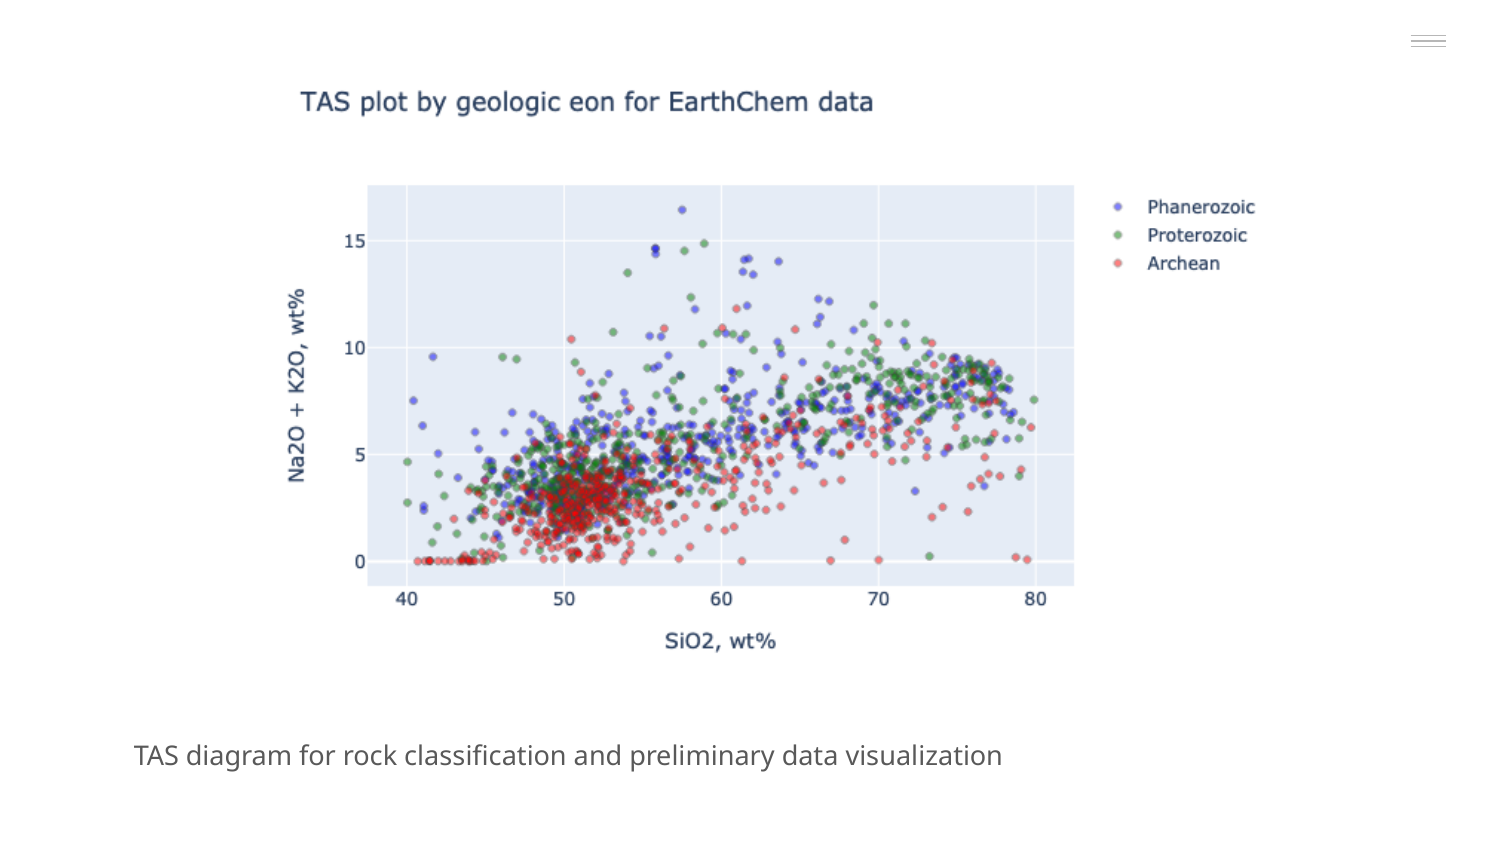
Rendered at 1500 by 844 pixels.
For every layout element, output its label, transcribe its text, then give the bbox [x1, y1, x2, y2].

picture [249, 37, 1289, 705]
list TAS diagram for rock classification and preliminary data visualization [118, 717, 1382, 793]
